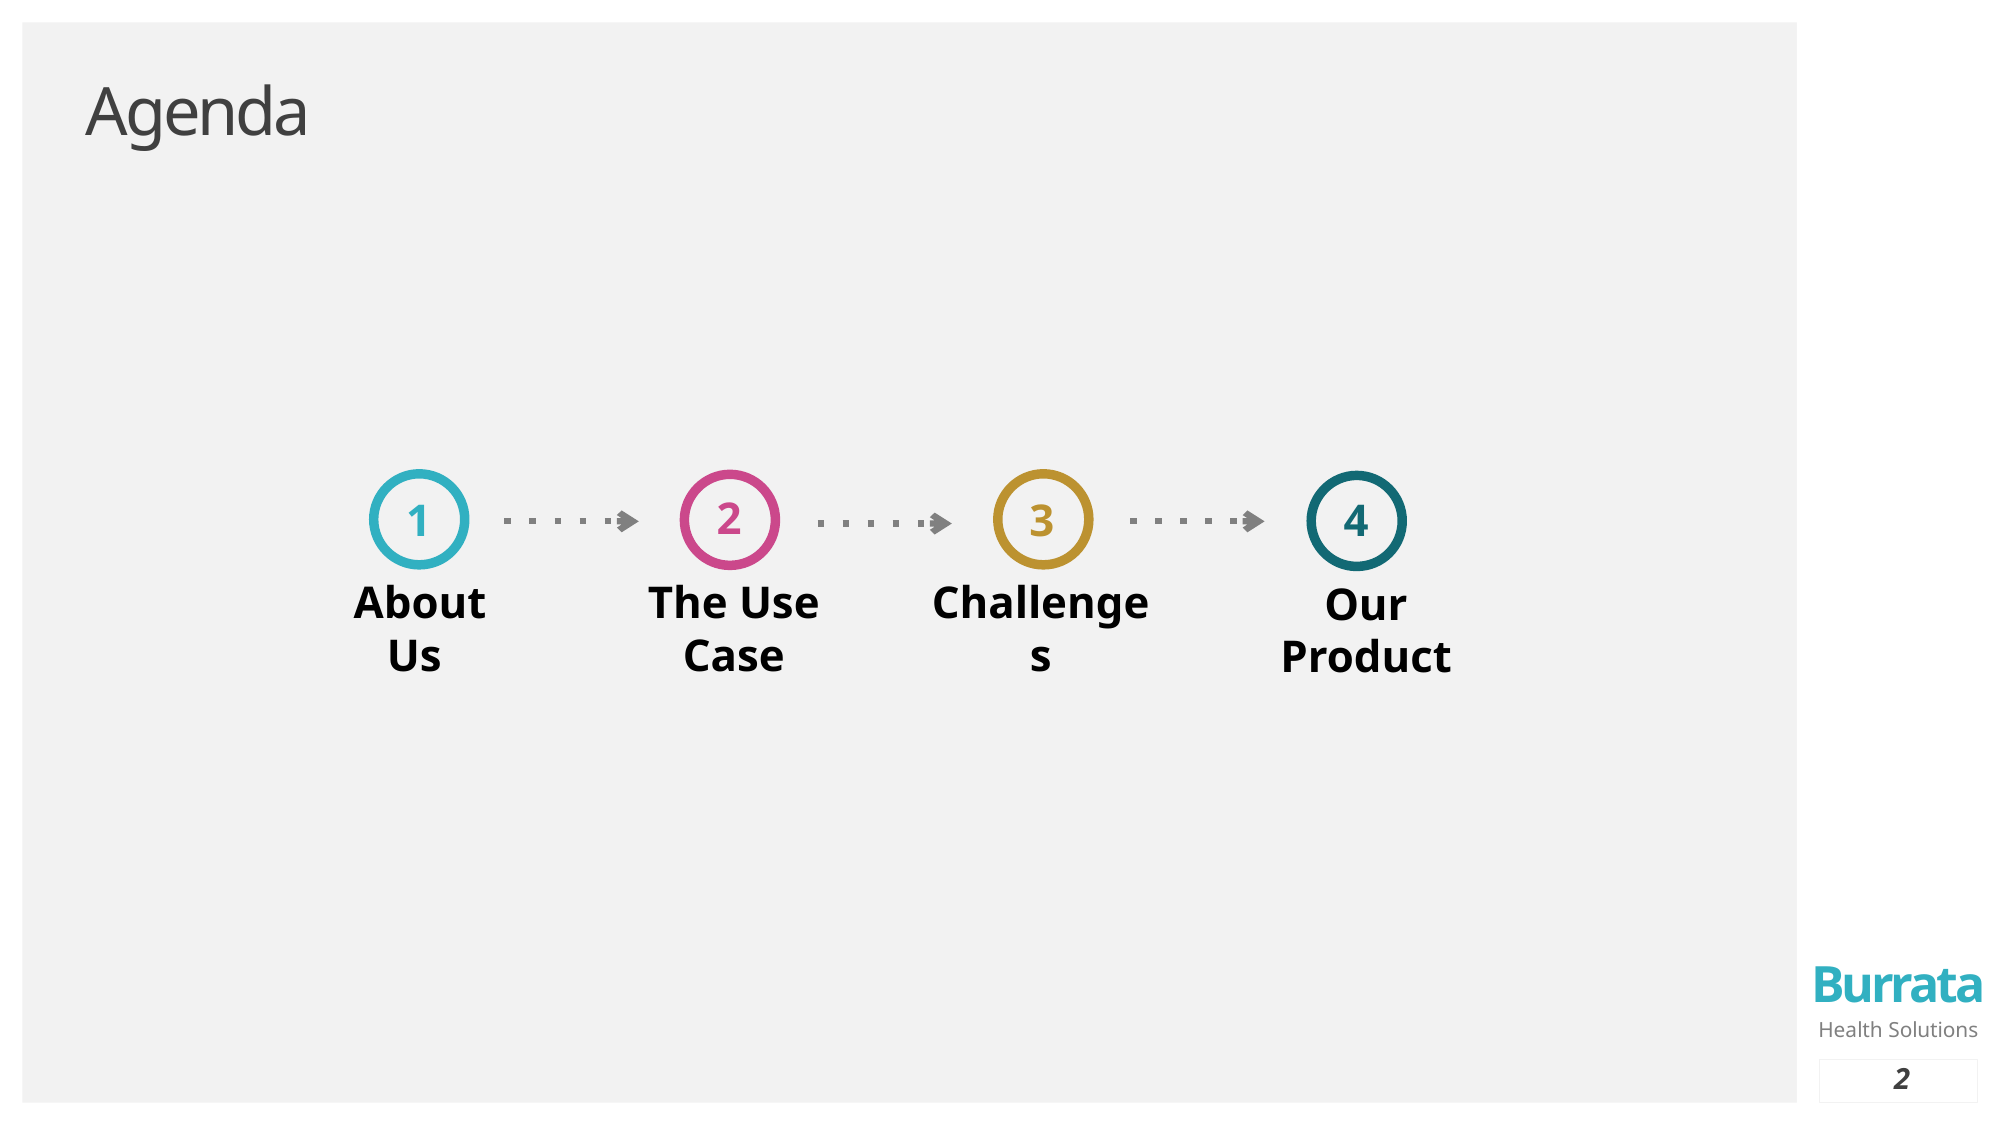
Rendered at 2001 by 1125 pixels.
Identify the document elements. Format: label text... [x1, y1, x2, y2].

slide_number 2 [1819, 1059, 1978, 1103]
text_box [1225, 470, 1508, 638]
text_box Agenda [70, 70, 1735, 142]
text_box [592, 469, 875, 636]
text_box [915, 469, 1166, 636]
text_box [311, 469, 529, 636]
